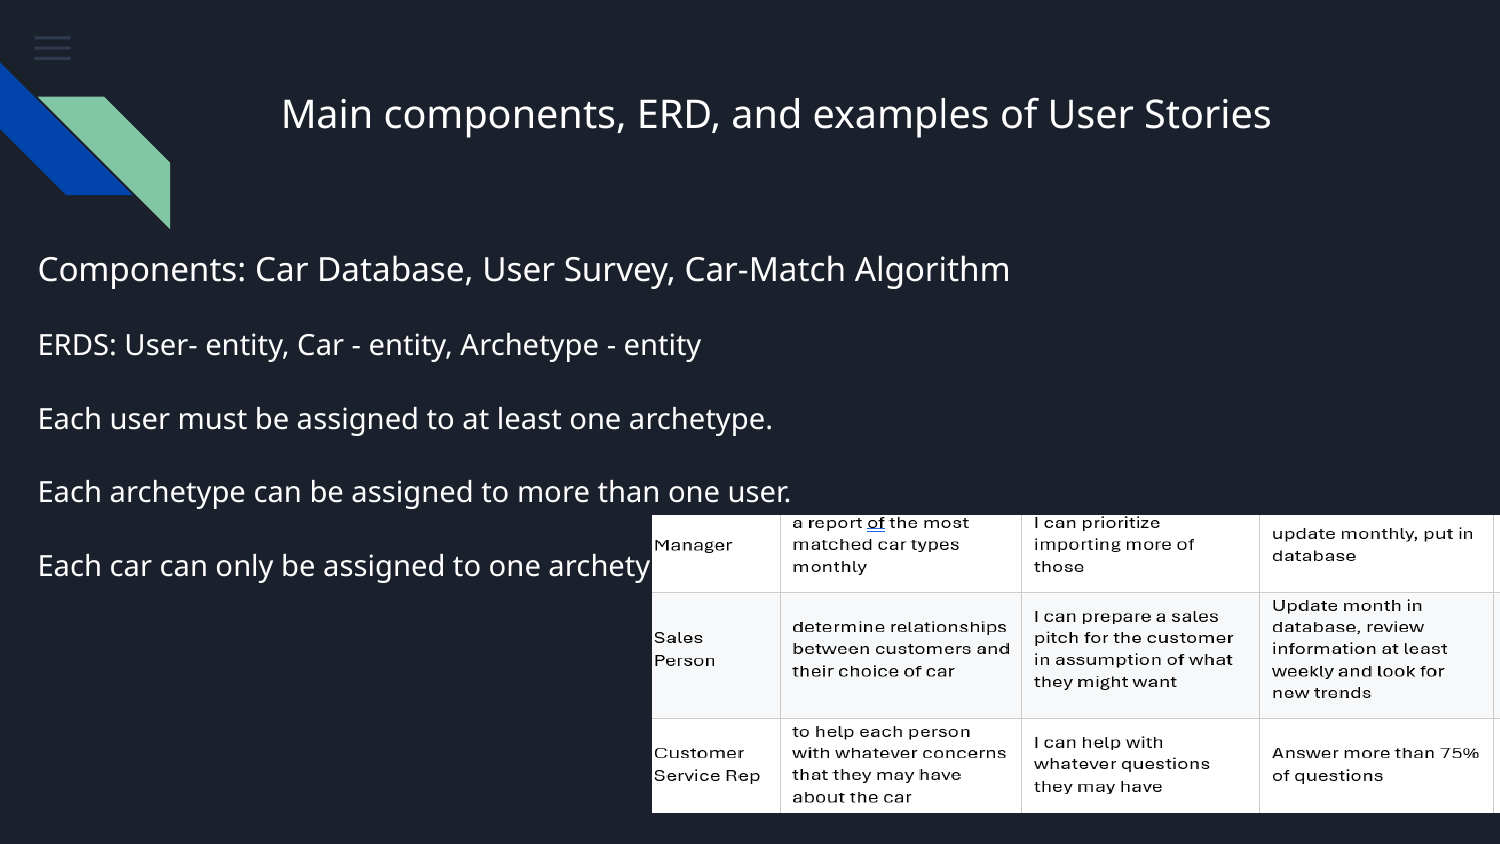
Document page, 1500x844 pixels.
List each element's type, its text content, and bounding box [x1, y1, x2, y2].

title Main components, ERD, and examples of User Stories [190, 66, 1390, 217]
list Components: Car Database, User Survey, Car-Match Algorithm ERDS: User- entity, Car - entity, Archetype - entity Each user must be assigned to at least one archetype. Each archetype can be assigned to more than one user. Each car can only be assigned to one archetype. [22, 227, 1178, 598]
picture [622, 508, 1500, 813]
